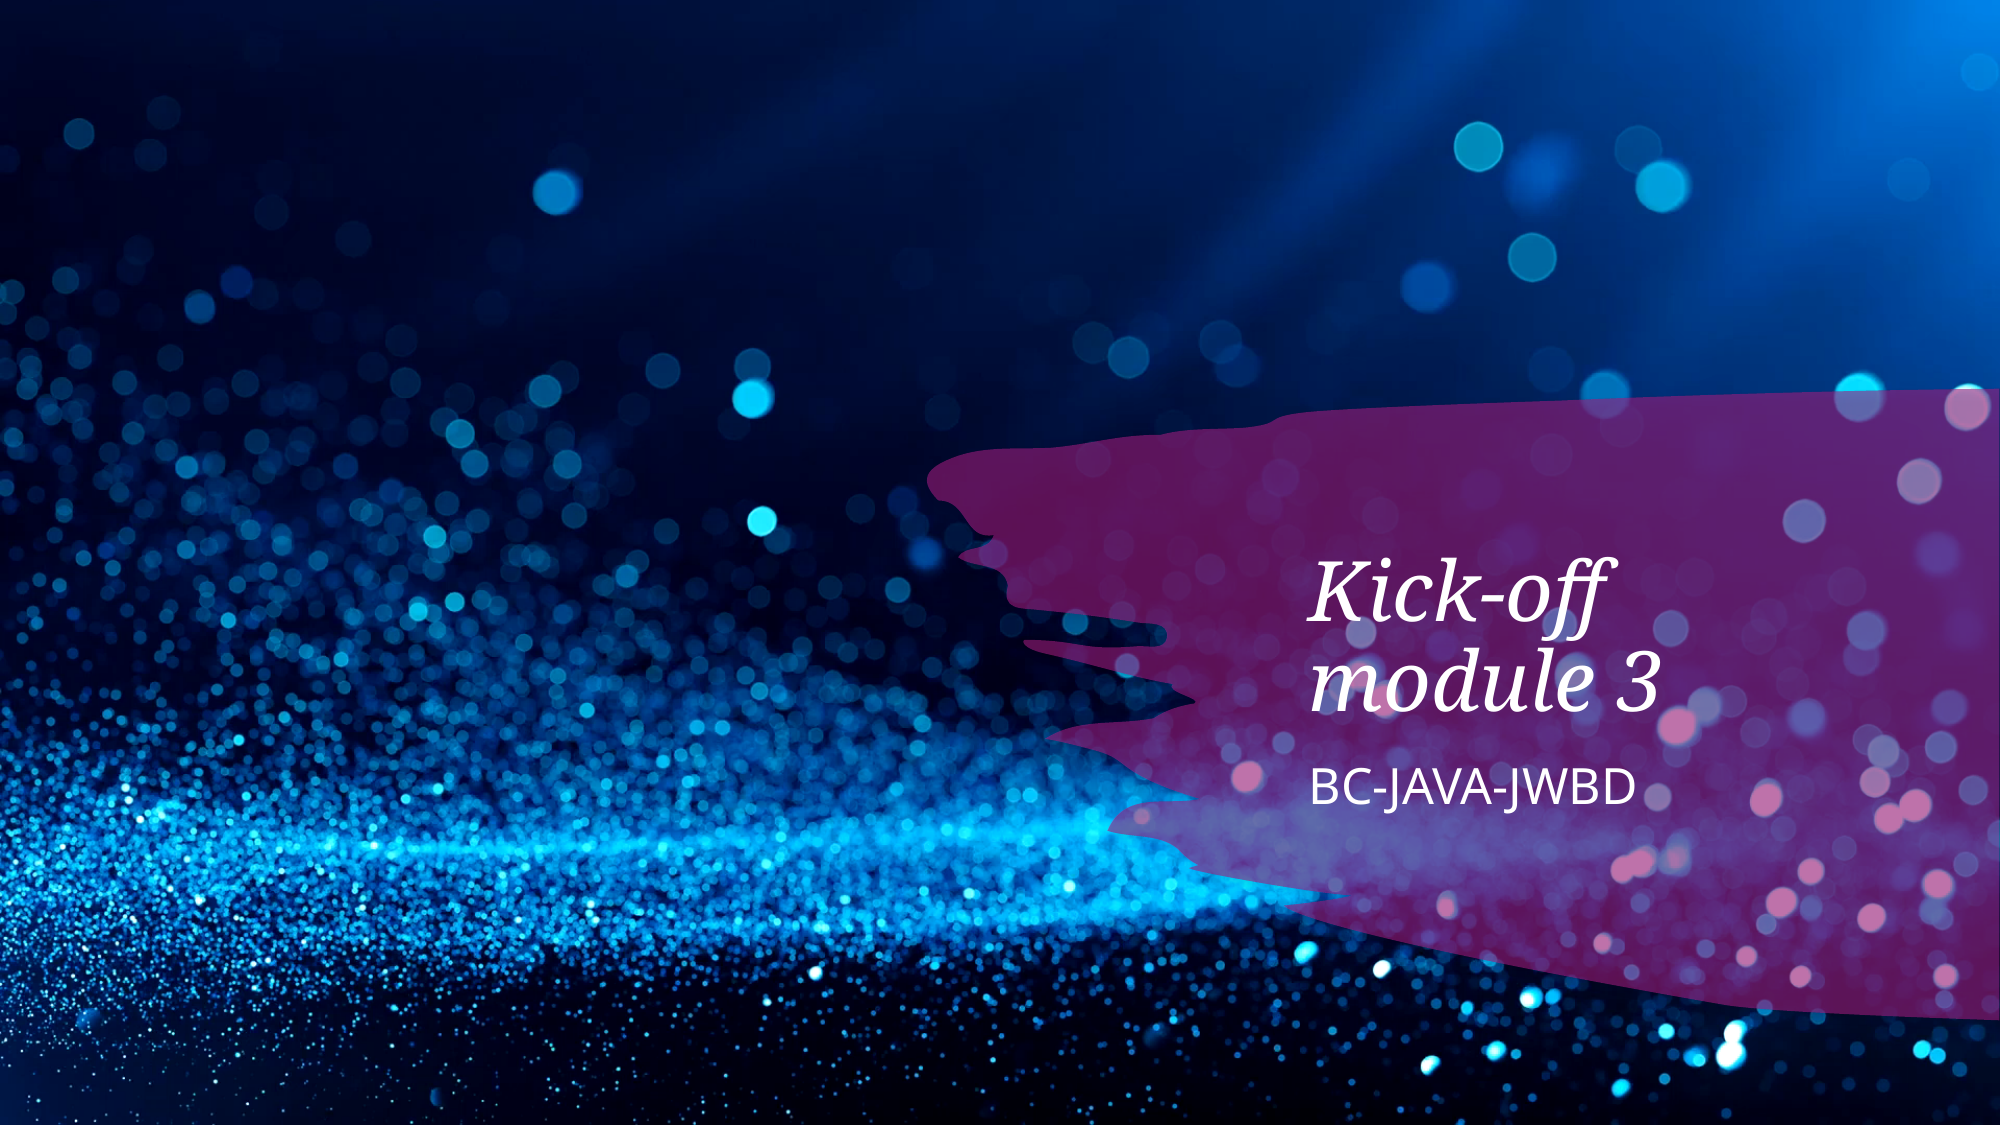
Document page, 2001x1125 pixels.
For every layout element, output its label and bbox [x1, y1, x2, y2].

text_box [0, 0, 2000, 1125]
